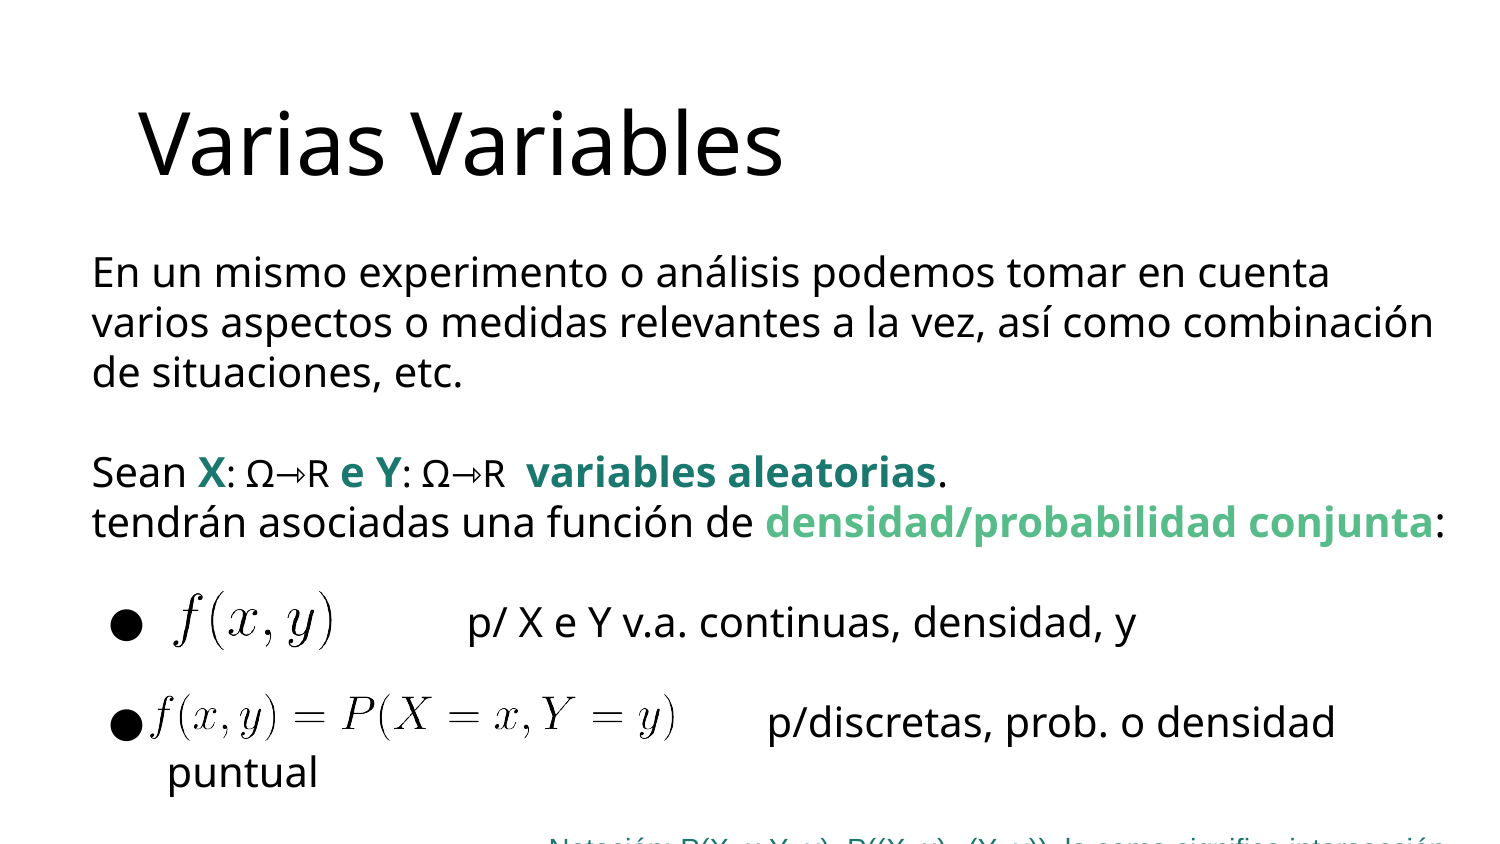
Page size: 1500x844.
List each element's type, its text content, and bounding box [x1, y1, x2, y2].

text_box En un mismo experimento o análisis podemos tomar en cuenta varios aspectos o medidas relevantes a la vez, así como combinación de situaciones, etc. Sean X: Ω⇾R e Y: Ω⇾R variables aleatorias. tendrán asociadas una función de densidad/probabilidad conjunta: p/ X e Y v.a. continuas, densidad, y p/discretas, prob. o densidad puntual Notación: P(X=x,Y=y)=P((X=x)∩(Y=y)). la coma significa intersección [76, 230, 1471, 546]
picture [173, 590, 332, 651]
picture [149, 692, 674, 741]
title Varias Variables [123, 83, 1500, 208]
